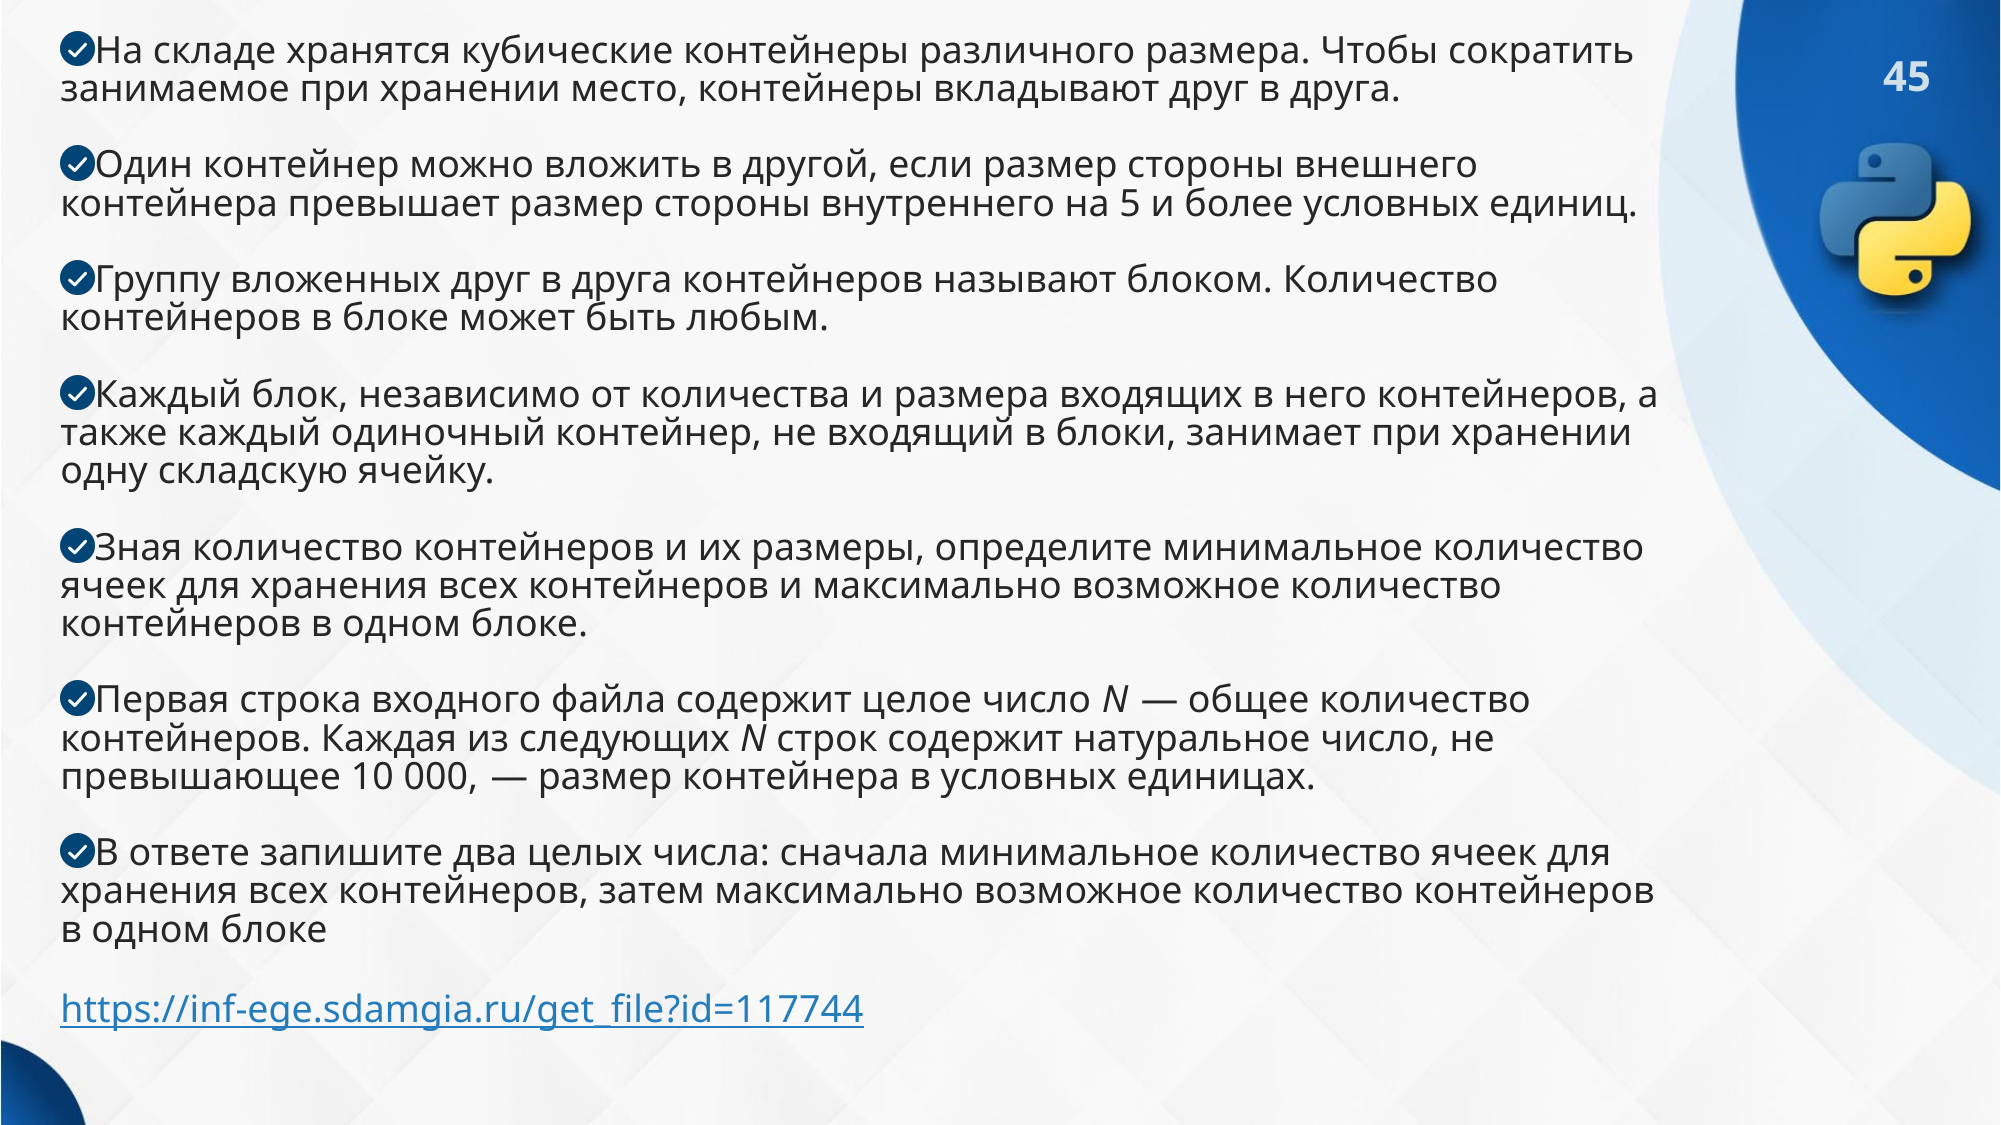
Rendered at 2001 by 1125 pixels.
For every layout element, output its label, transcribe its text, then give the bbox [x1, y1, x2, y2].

picture [0, 0, 2001, 1125]
list На складе хранятся кубические контейнеры различного размера. Чтобы сократить занимаемое при хранении место, контейнеры вкладывают друг в друга. Один контейнер можно вложить в другой, если размер стороны внешнего контейнера превышает размер стороны внутреннего на 5 и более условных единиц. Группу вложенных друг в друга контейнеров называют блоком. Количество контейнеров в блоке может быть любым. Каждый блок, независимо от количества и размера входящих в него контейнеров, а также каждый одиночный контейнер, не входящий в блоки, занимает при хранении одну складскую ячейку. Зная количество контейнеров и их размеры, определите минимальное количество ячеек для хранения всех контейнеров и максимально возможное количество контейнеров в одном блоке. Первая строка входного файла содержит целое число N — общее количество контейнеров. Каждая из следующих N строк содержит натуральное число, не превышающее 10 000, — размер контейнера в условных единицах. В ответе запишите два целых числа: сначала минимальное количество ячеек для хранения всех контейнеров, затем максимально возможное количество контейнеров в одном блоке https://inf-ege.sdamgia.ru/get_file?id=117744 [45, 25, 1700, 1077]
